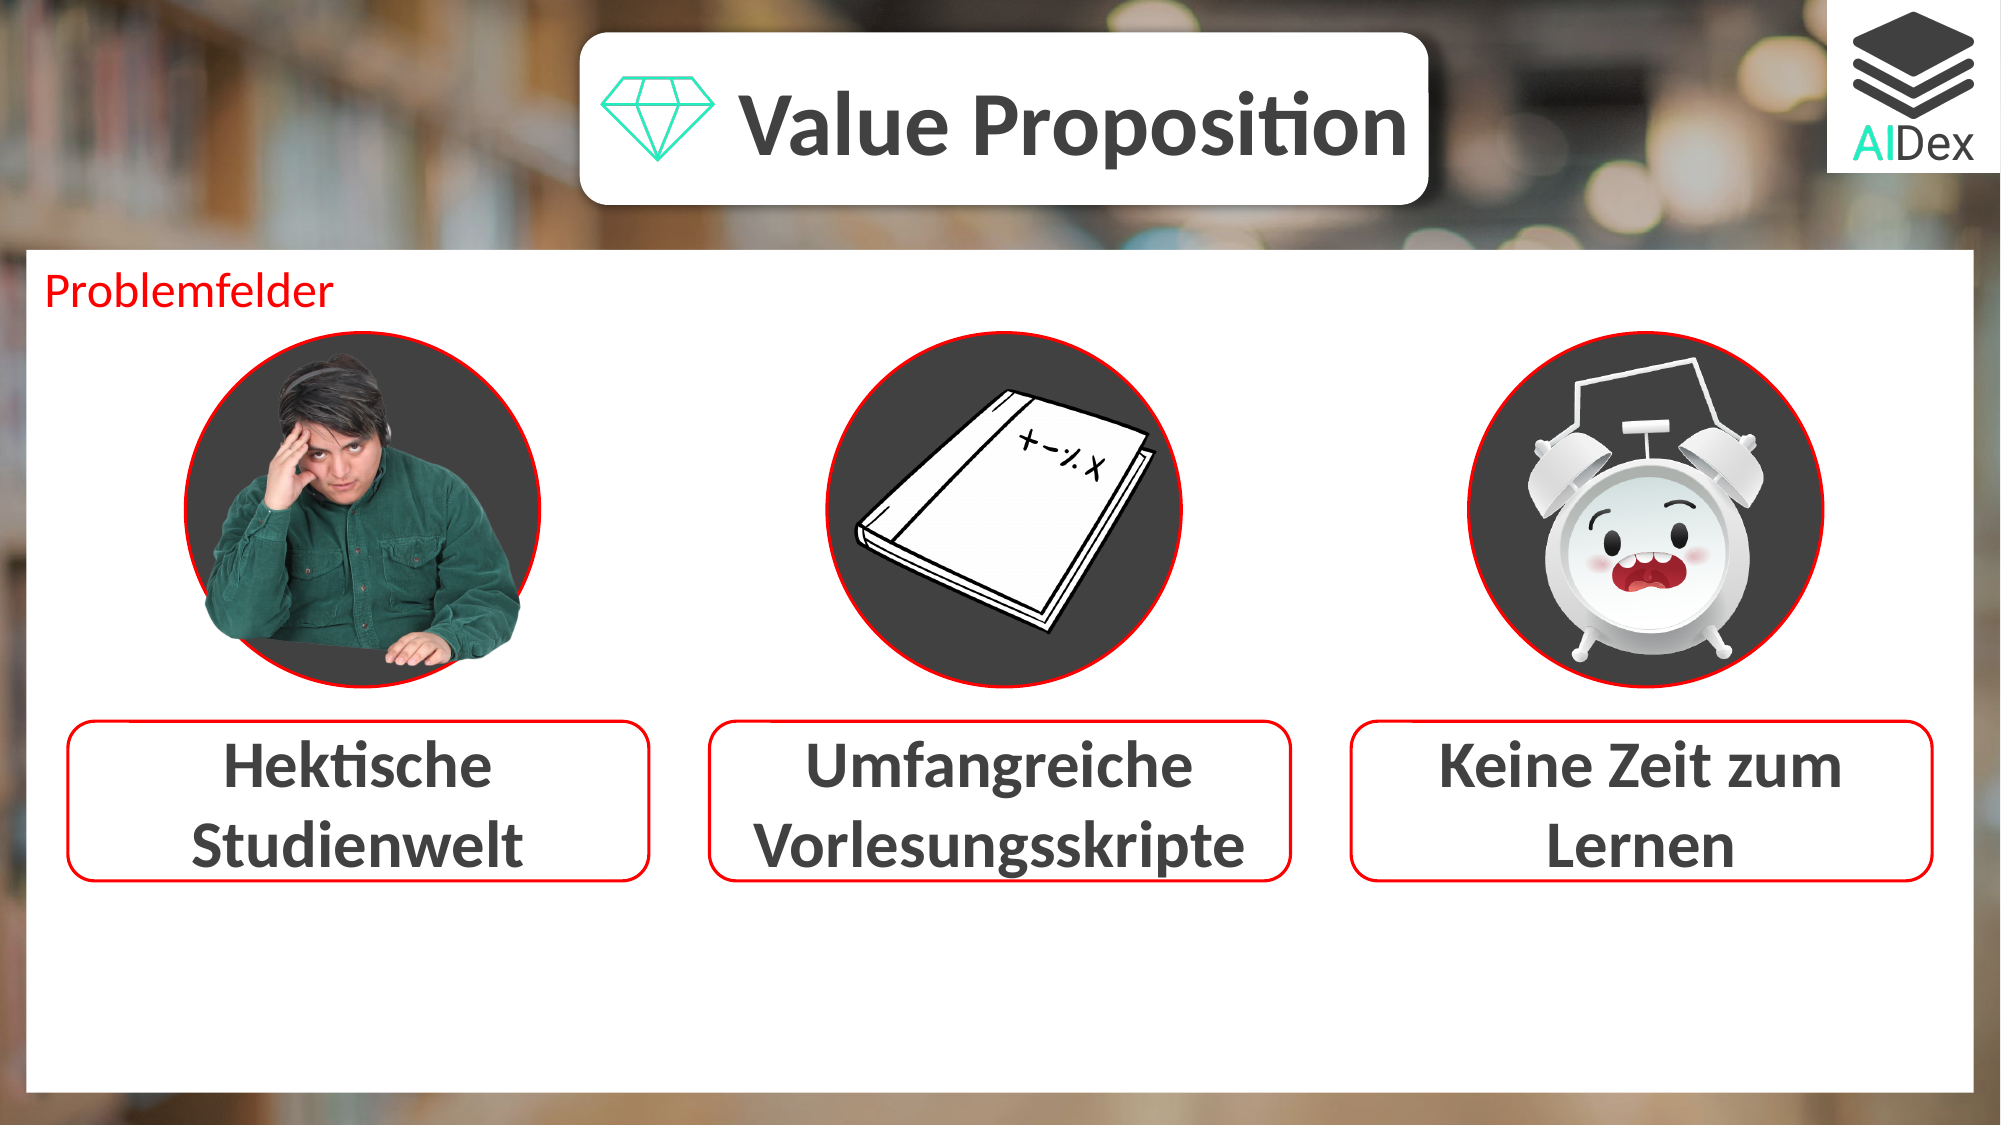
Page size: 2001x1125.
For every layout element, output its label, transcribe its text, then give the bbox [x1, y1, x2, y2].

picture [0, 0, 2001, 1125]
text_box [1351, 332, 1933, 881]
text_box Problemfelder [29, 249, 384, 325]
text_box [25, 249, 1975, 1094]
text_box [709, 332, 1291, 881]
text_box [579, 32, 1429, 205]
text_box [67, 332, 649, 881]
